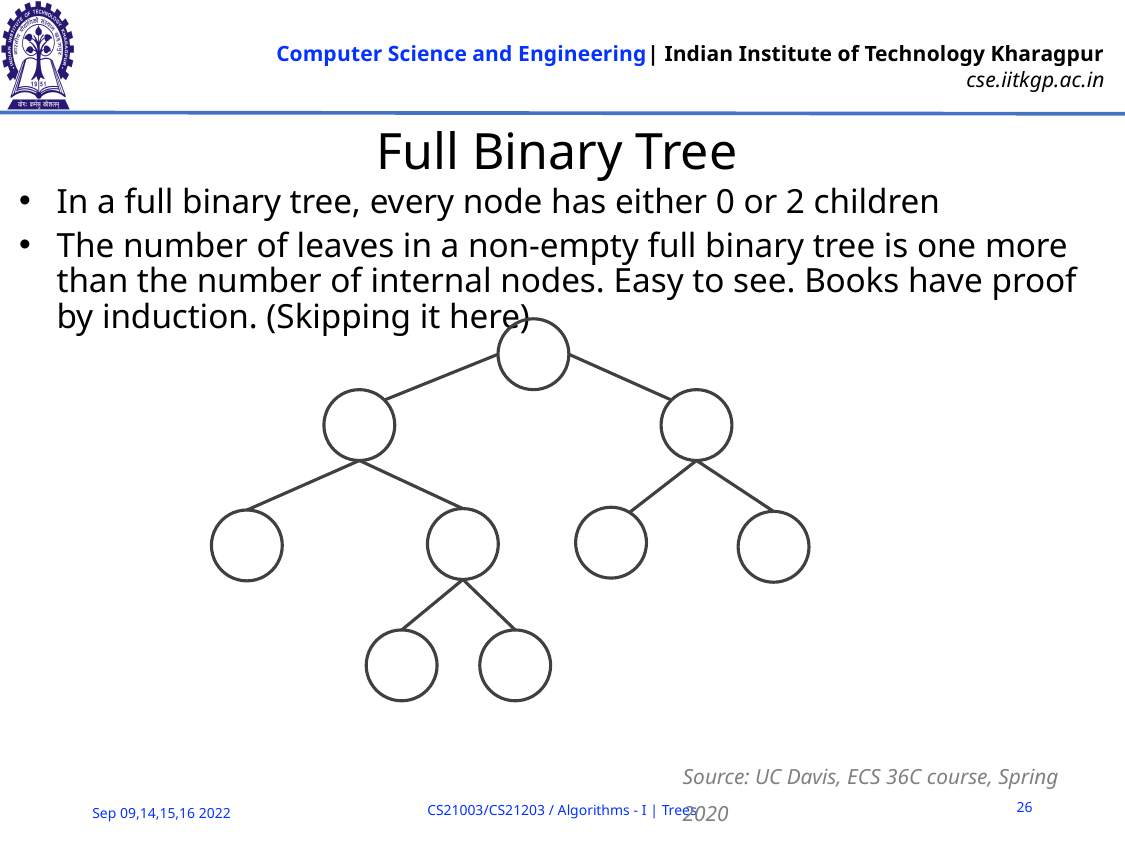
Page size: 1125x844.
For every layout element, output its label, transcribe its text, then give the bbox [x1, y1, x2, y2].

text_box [630, 460, 696, 512]
text_box Source: UC Davis, ECS 36C course, Spring 2020 [668, 775, 1121, 802]
title Full Binary Tree [35, 78, 1078, 221]
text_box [462, 579, 516, 630]
slide_number 26 [992, 802, 1048, 831]
text_box [478, 629, 552, 702]
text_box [246, 460, 360, 510]
text_box [365, 629, 439, 702]
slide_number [77, 798, 274, 844]
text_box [359, 460, 463, 509]
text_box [568, 354, 672, 401]
footer CS21003/CS21203 / Algorithms - I | Trees [185, 787, 940, 833]
text_box [497, 317, 570, 391]
text_box [737, 510, 811, 584]
text_box [210, 509, 284, 582]
text_box [660, 388, 733, 460]
text_box [426, 507, 500, 579]
text_box In a full binary tree, every node has either 0 or 2 children The number of leaves in a non-empty full binary tree is one more than the number of internal nodes. Easy to see. Books have proof by induction. (Skipping it here) [4, 177, 1111, 324]
picture [1, 1, 74, 110]
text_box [401, 579, 462, 630]
text_box [322, 388, 396, 460]
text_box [384, 354, 498, 401]
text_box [696, 460, 774, 512]
text_box [574, 506, 648, 580]
